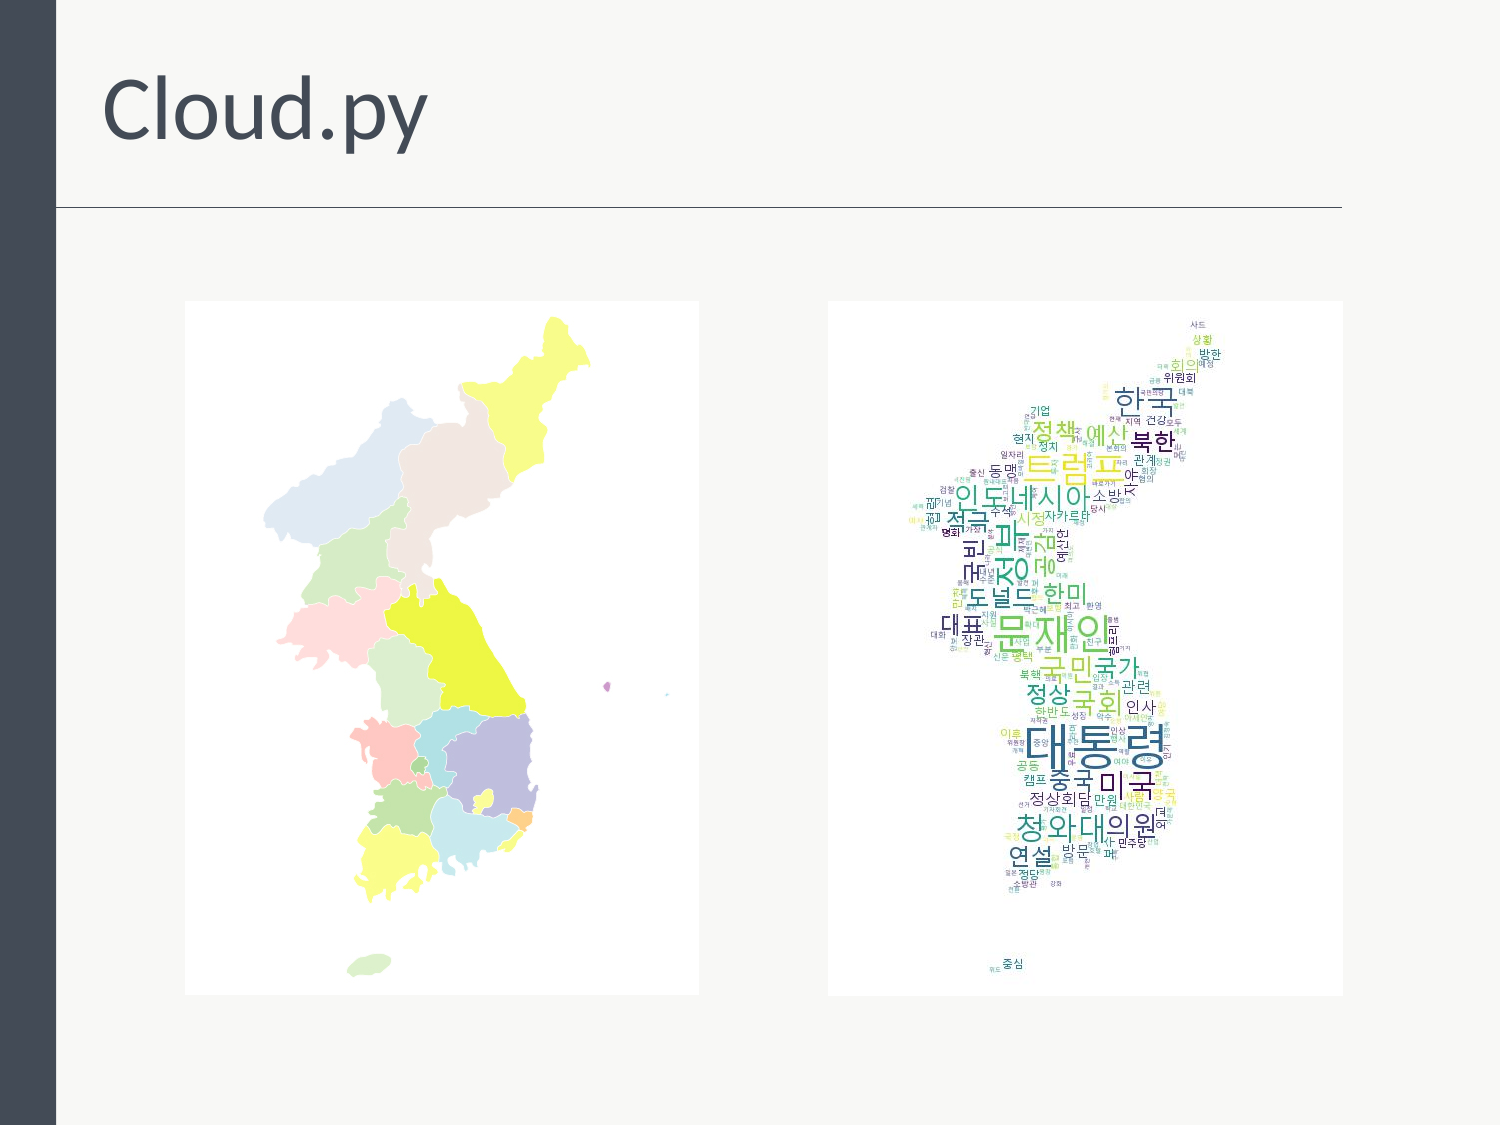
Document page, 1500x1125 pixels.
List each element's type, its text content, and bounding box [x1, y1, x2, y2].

text_box [0, 0, 57, 1125]
picture [185, 301, 699, 995]
text_box Cloud.py [87, 40, 445, 166]
picture [828, 301, 1343, 996]
